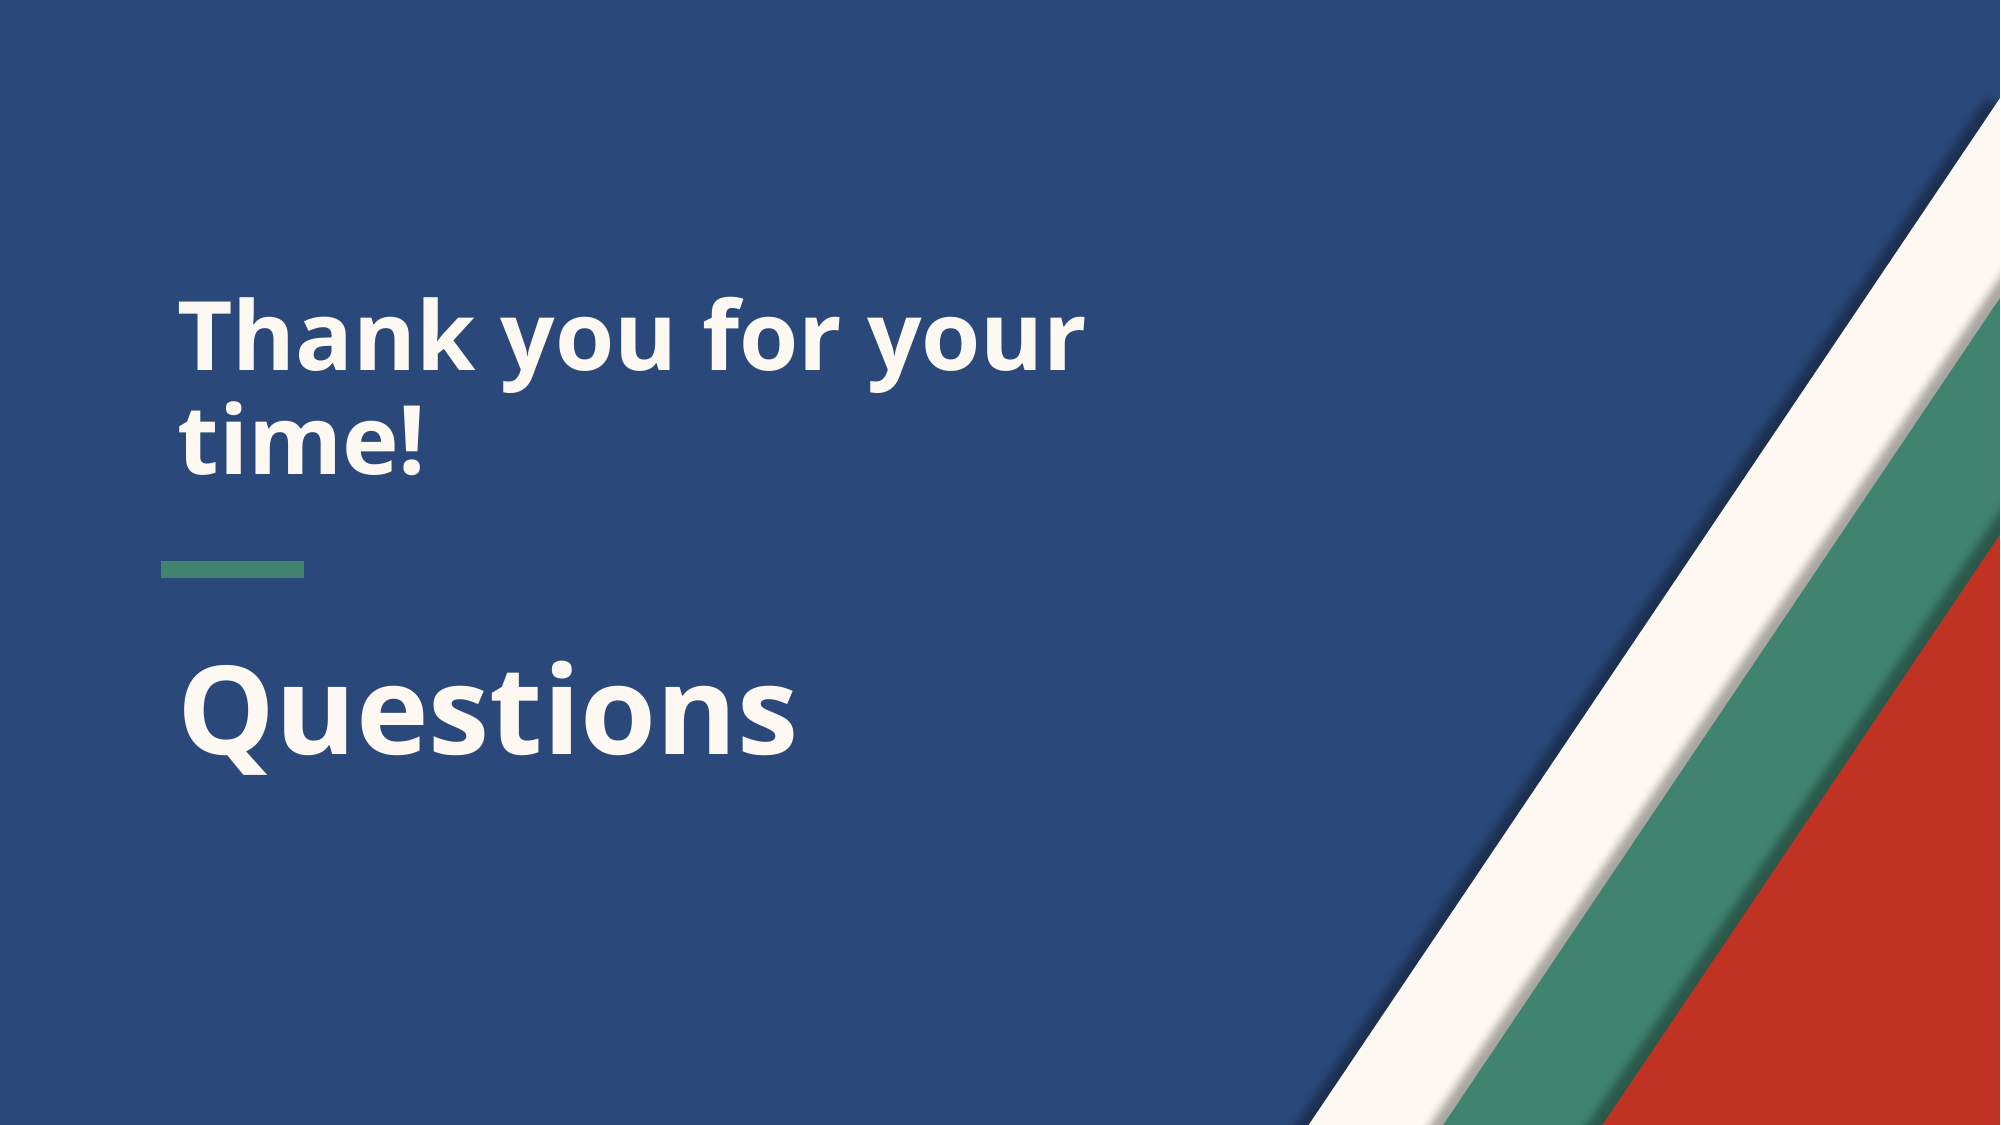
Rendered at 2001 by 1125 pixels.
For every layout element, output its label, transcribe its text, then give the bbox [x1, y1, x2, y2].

subtitle Questions [162, 640, 1338, 737]
text_box [1602, 534, 2000, 1125]
text_box [161, 561, 304, 578]
text_box [162, 737, 1338, 920]
text_box [1443, 297, 2000, 1125]
text_box [1308, 98, 2000, 1125]
title Thank you for your time! [162, 280, 1285, 558]
